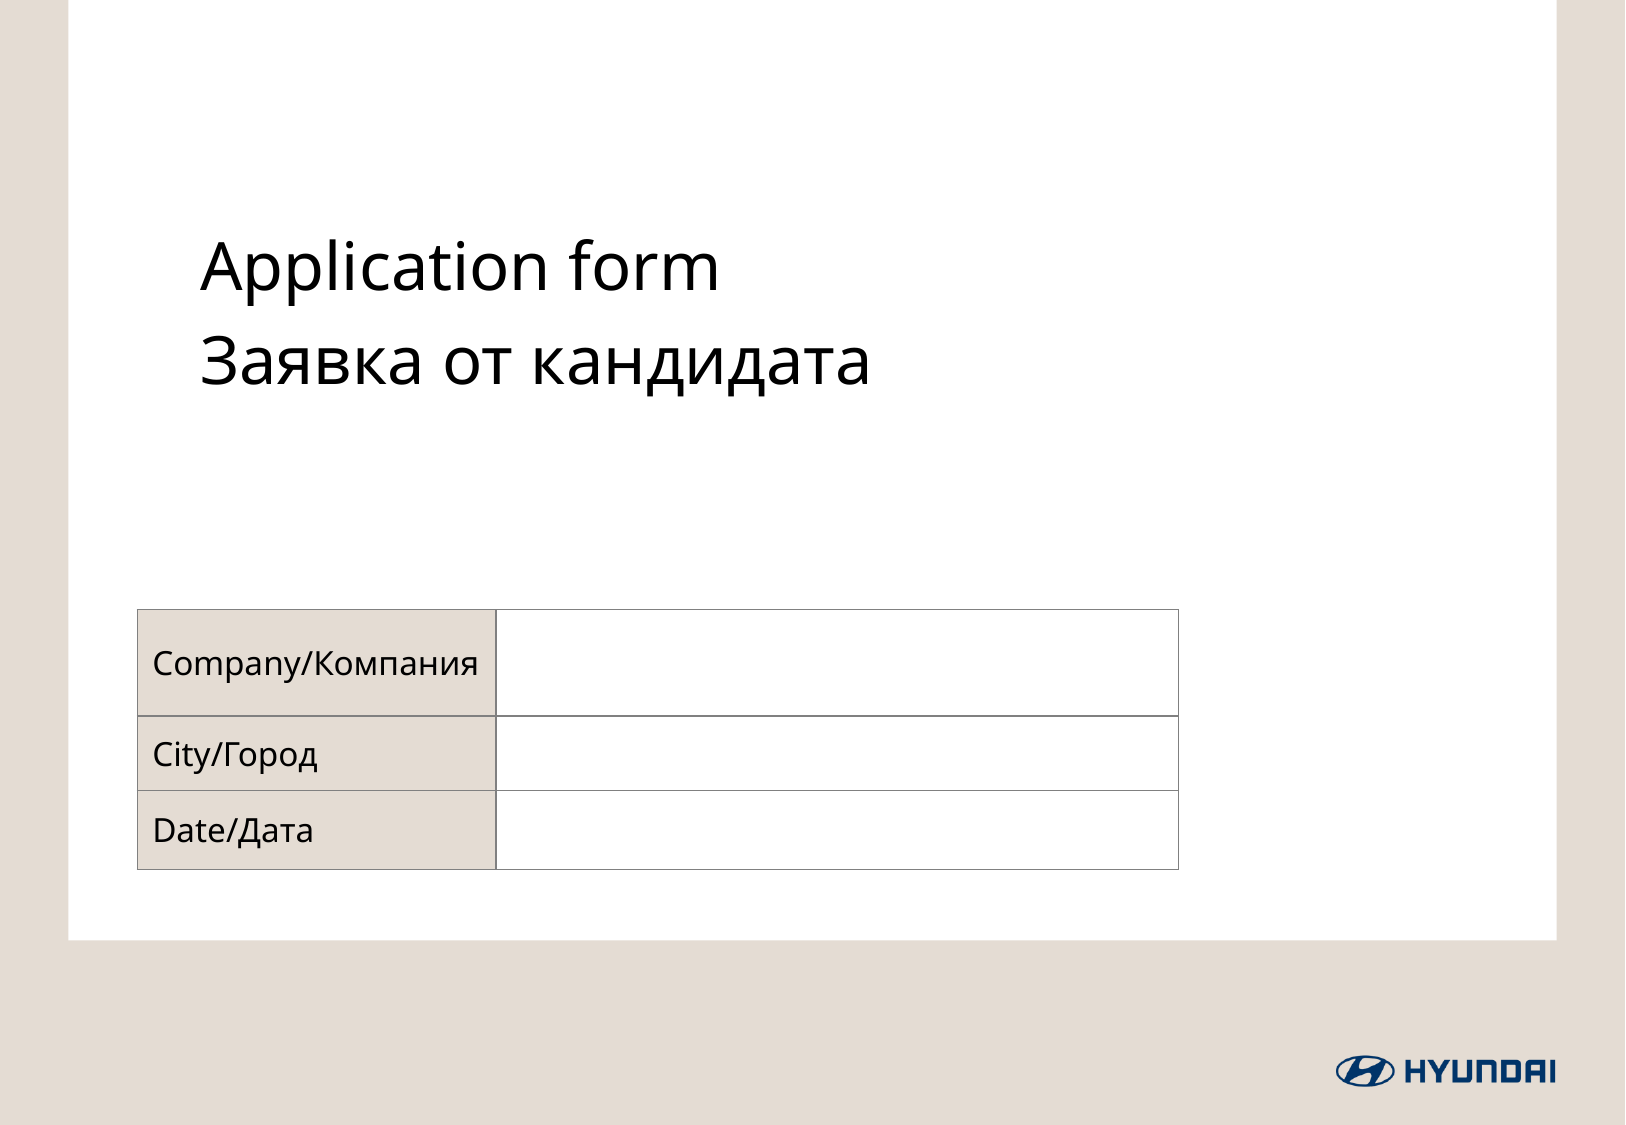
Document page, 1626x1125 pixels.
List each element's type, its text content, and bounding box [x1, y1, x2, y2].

table_cell City/Город [138, 717, 495, 790]
table_cell [497, 791, 1178, 869]
text_box Application form 08.06.18 Заявка от кандидата [186, 217, 1179, 405]
table_header Company/Компания [138, 610, 495, 715]
table_header [497, 610, 1178, 715]
table_cell [497, 717, 1178, 790]
table_cell Date/Дата [138, 791, 495, 869]
picture [1334, 1052, 1557, 1089]
